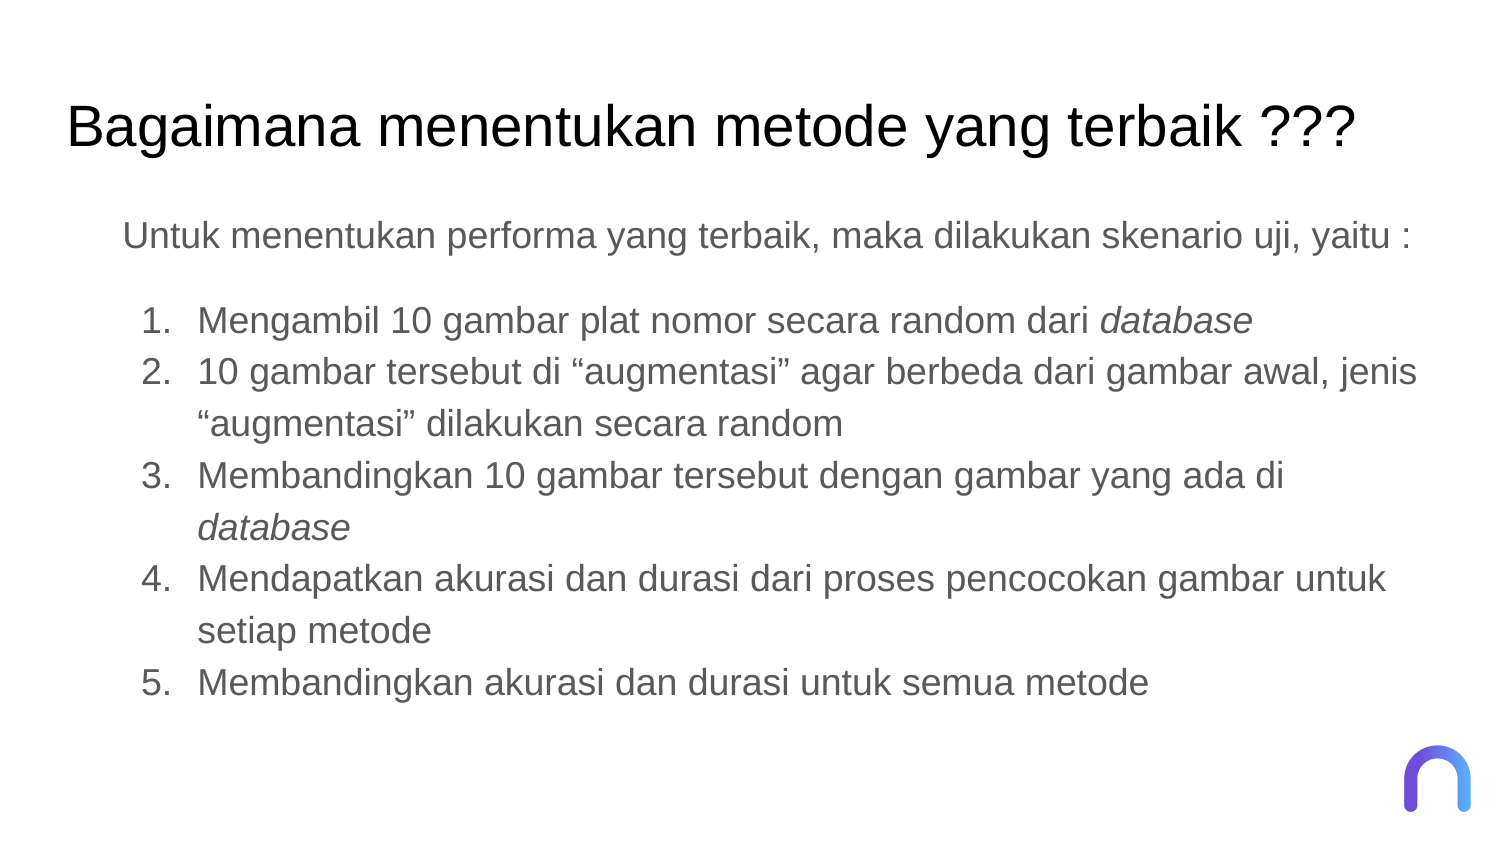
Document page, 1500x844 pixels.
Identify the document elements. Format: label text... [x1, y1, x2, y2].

title Bagaimana menentukan metode yang terbaik ??? [51, 72, 1449, 167]
picture [1375, 719, 1500, 844]
list Untuk menentukan performa yang terbaik, maka dilakukan skenario uji, yaitu : Mengambil 10 gambar plat nomor secara random dari database 10 gambar tersebut di “augmentasi” agar berbeda dari gambar awal, jenis “augmentasi” dilakukan secara random Membandingkan 10 gambar tersebut dengan gambar yang ada di database Mendapatkan akurasi dan durasi dari proses pencocokan gambar untuk setiap metode Membandingkan akurasi dan durasi untuk semua metode [107, 189, 1449, 750]
